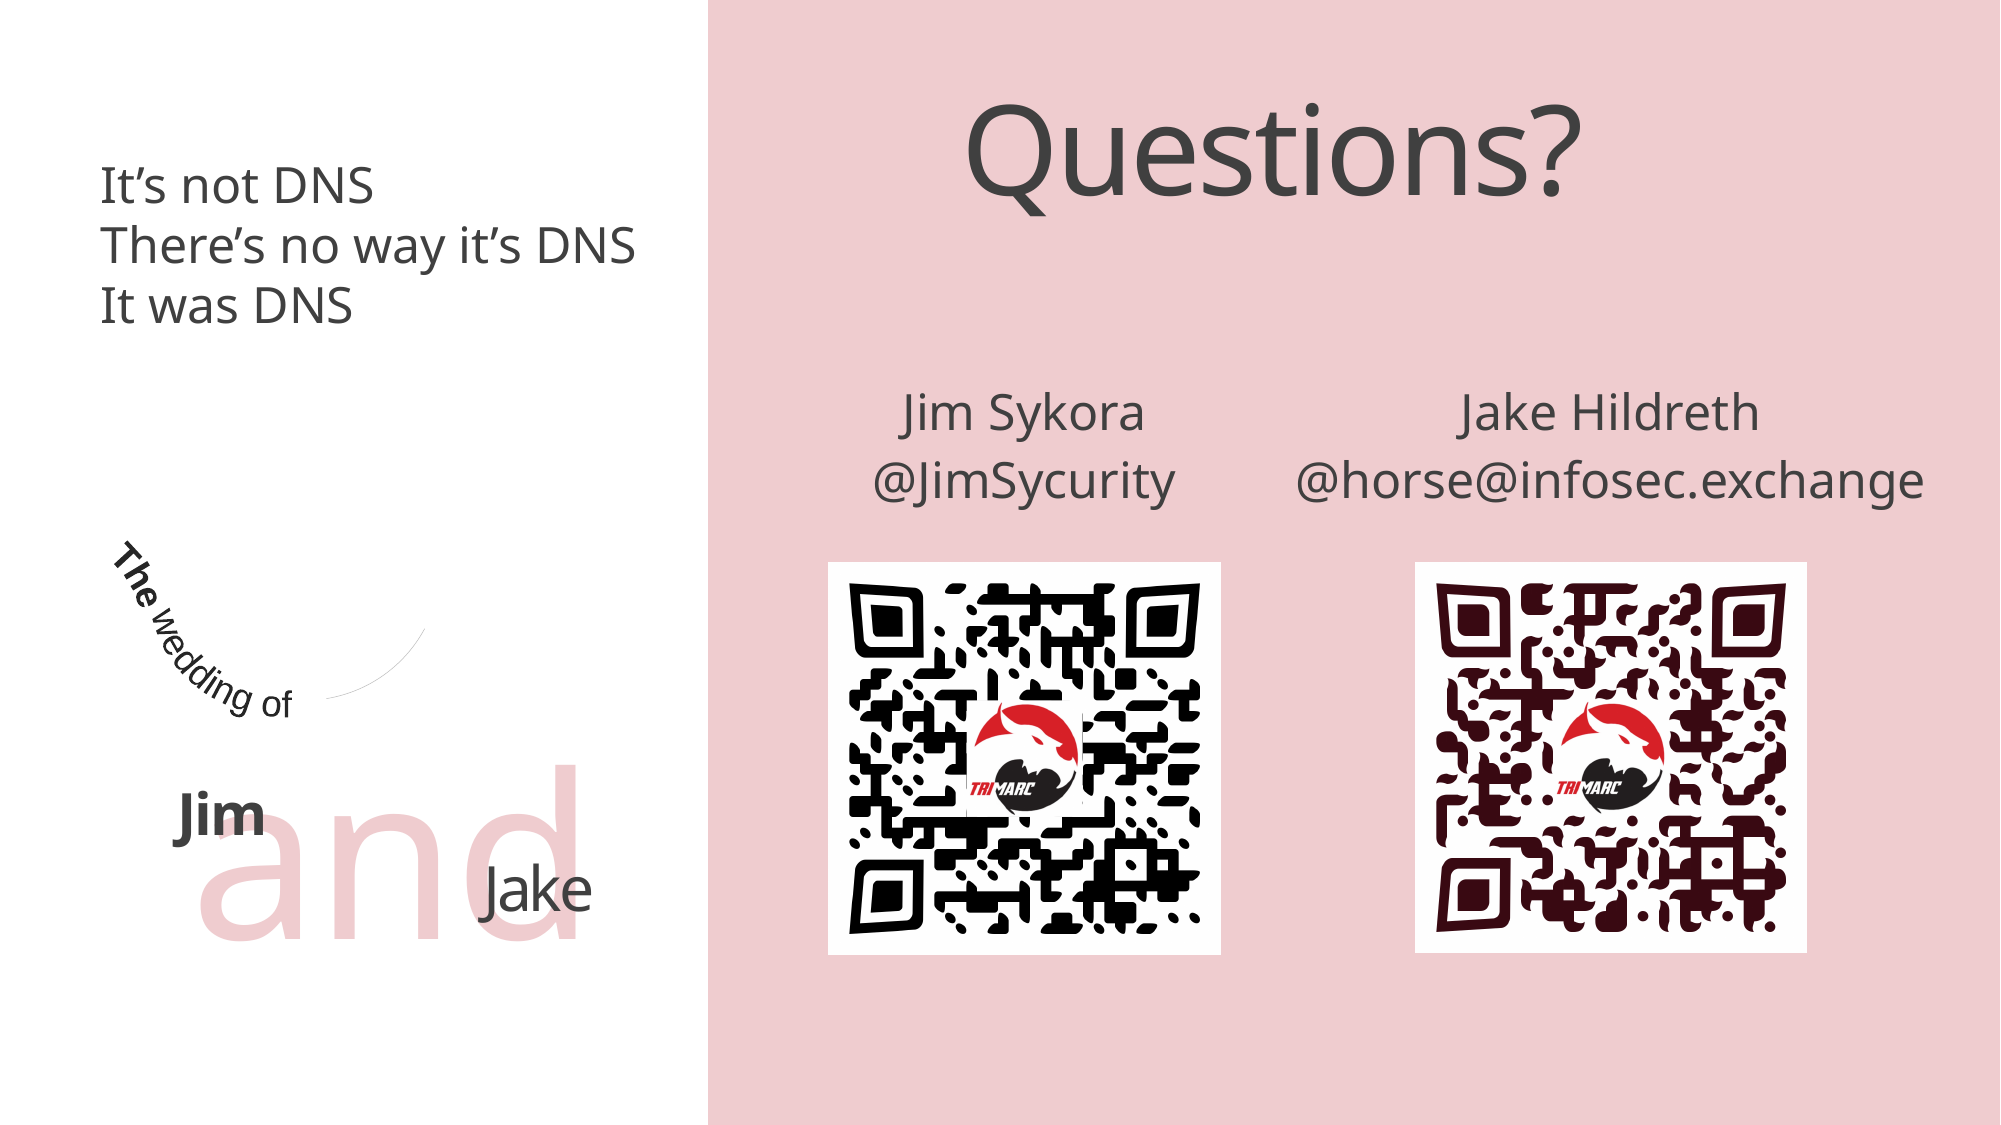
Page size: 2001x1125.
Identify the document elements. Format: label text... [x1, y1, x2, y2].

picture [1415, 562, 1807, 953]
picture [828, 562, 1221, 955]
text_box Jake Hildreth @horse@infosec.exchange [1291, 391, 1931, 1078]
list Jim [162, 734, 533, 853]
subtitle Jim Sykora @JimSycurity [757, 391, 1291, 1078]
text_box It’s not DNS There’s no way it’s DNS It was DNS [85, 145, 666, 341]
title Questions? [739, 71, 1807, 220]
list Jake [290, 872, 595, 980]
